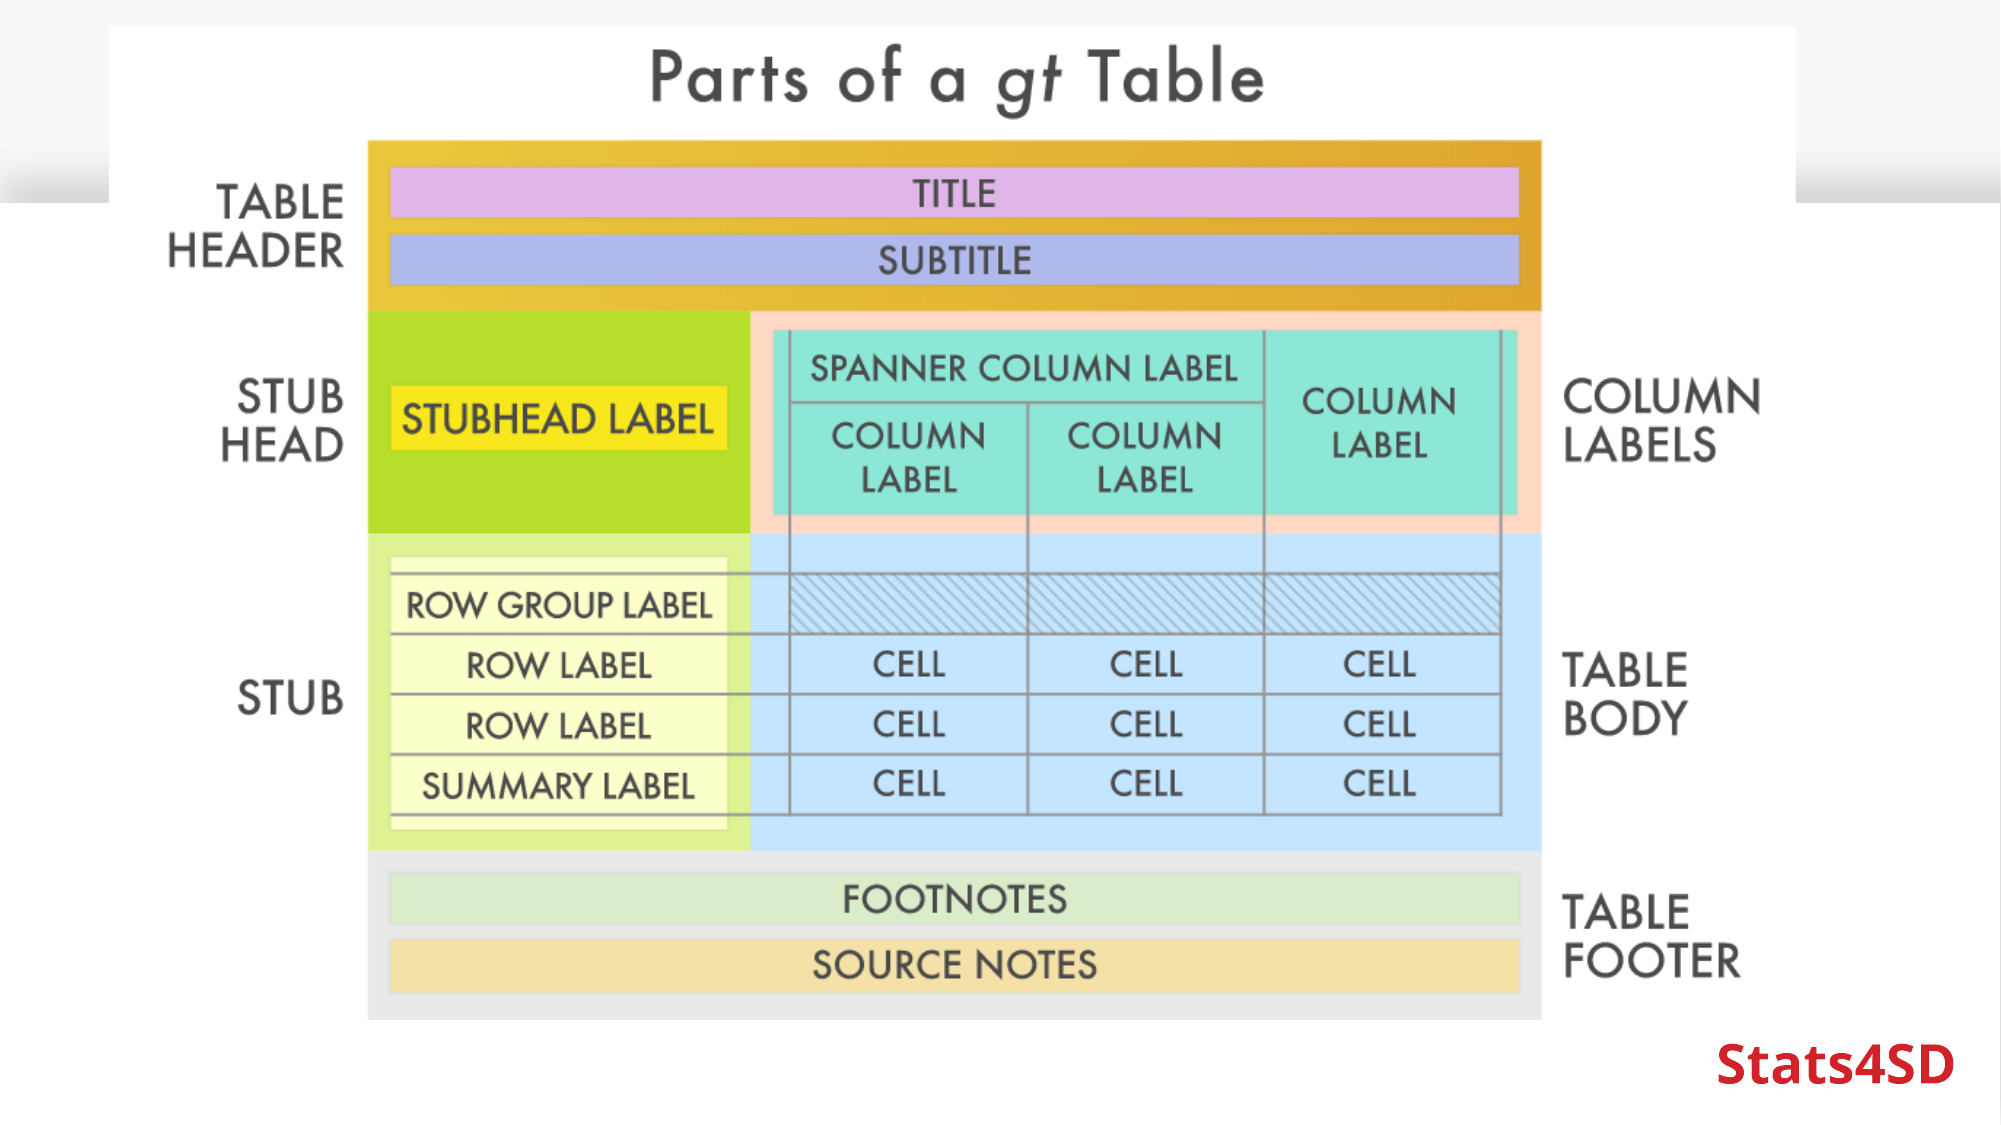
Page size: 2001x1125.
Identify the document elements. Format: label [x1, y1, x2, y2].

list [108, 26, 1796, 1020]
picture [1718, 1043, 1954, 1085]
